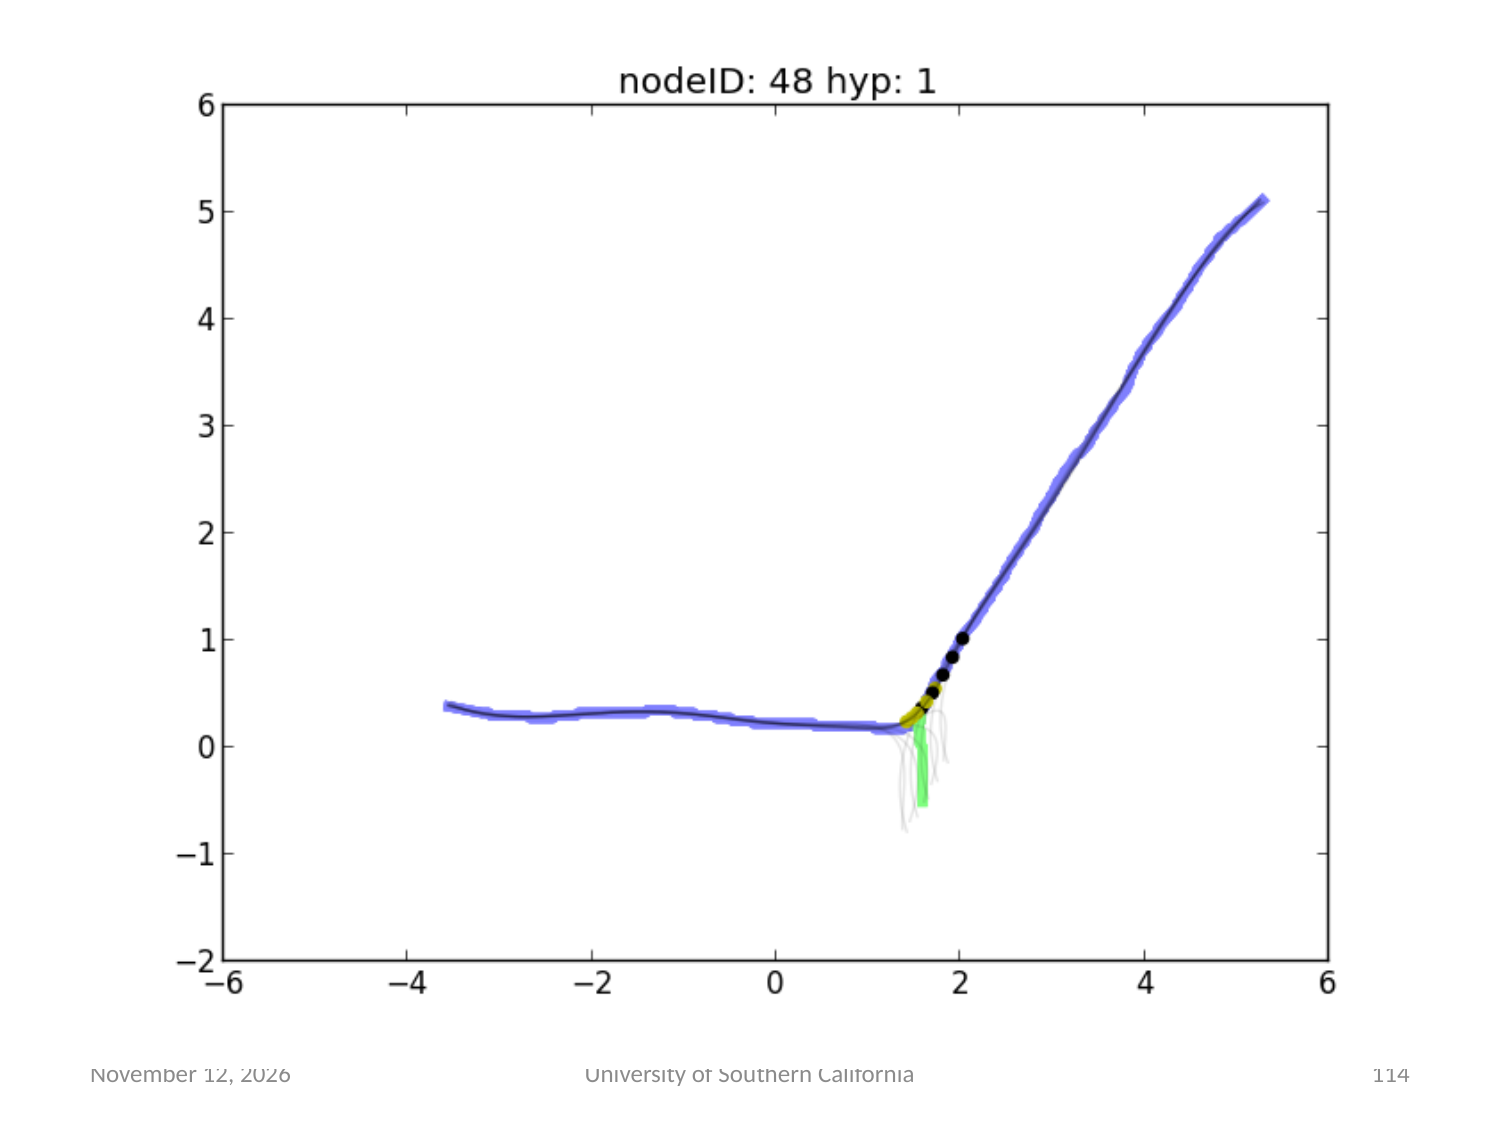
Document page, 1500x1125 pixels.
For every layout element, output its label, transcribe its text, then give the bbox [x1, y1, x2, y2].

slide_number 114 [1074, 1077, 1425, 1103]
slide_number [75, 1077, 425, 1103]
picture [46, 0, 1472, 1069]
footer University of Southern California [512, 1077, 988, 1103]
